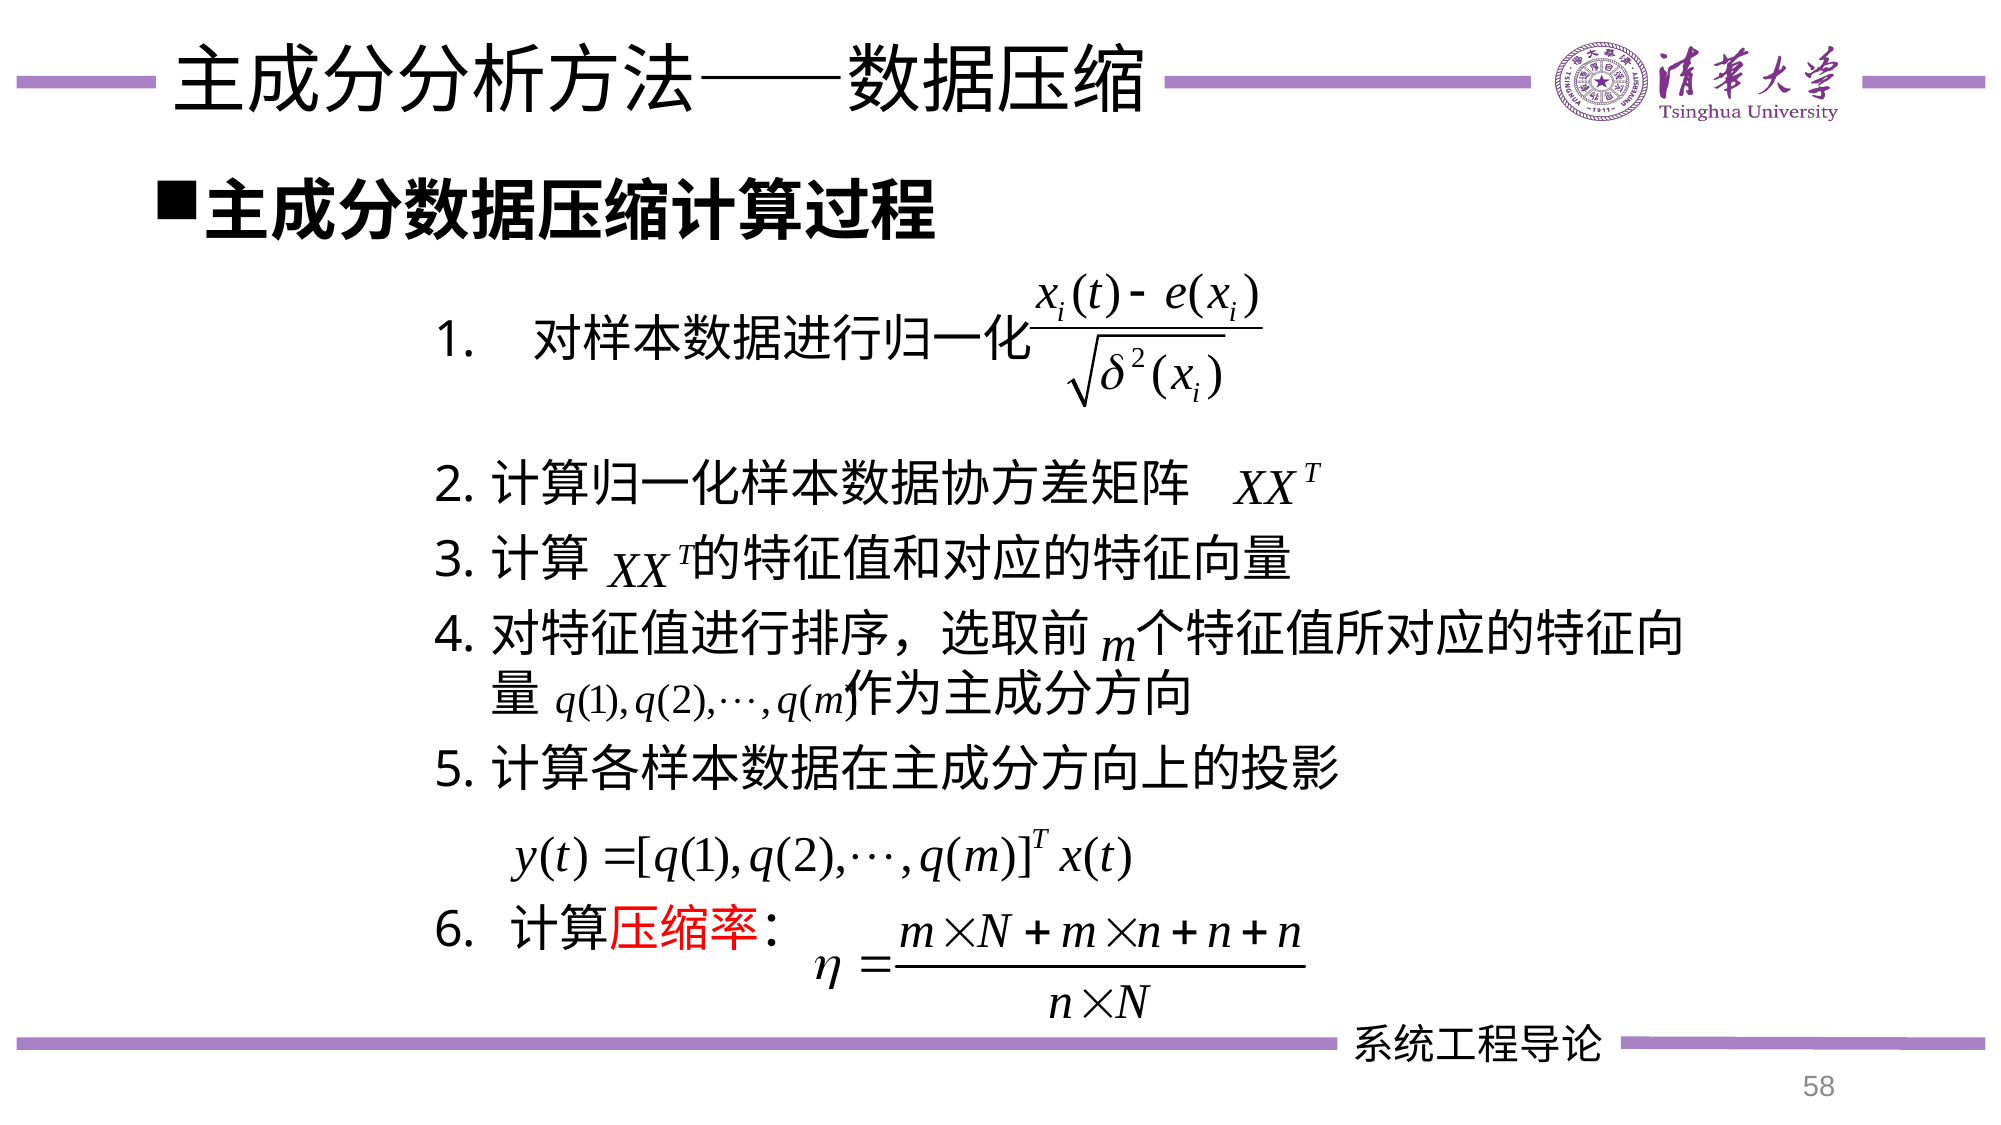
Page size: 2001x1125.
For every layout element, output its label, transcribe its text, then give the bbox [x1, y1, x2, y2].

list 主成分数据压缩计算过程 [137, 169, 1863, 1010]
picture [1555, 42, 1648, 121]
title 主成分分析方法——数据压缩 [155, 0, 1165, 191]
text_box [419, 261, 1719, 1065]
slide_number 58 [1675, 1055, 1963, 1115]
picture [1659, 46, 1838, 121]
